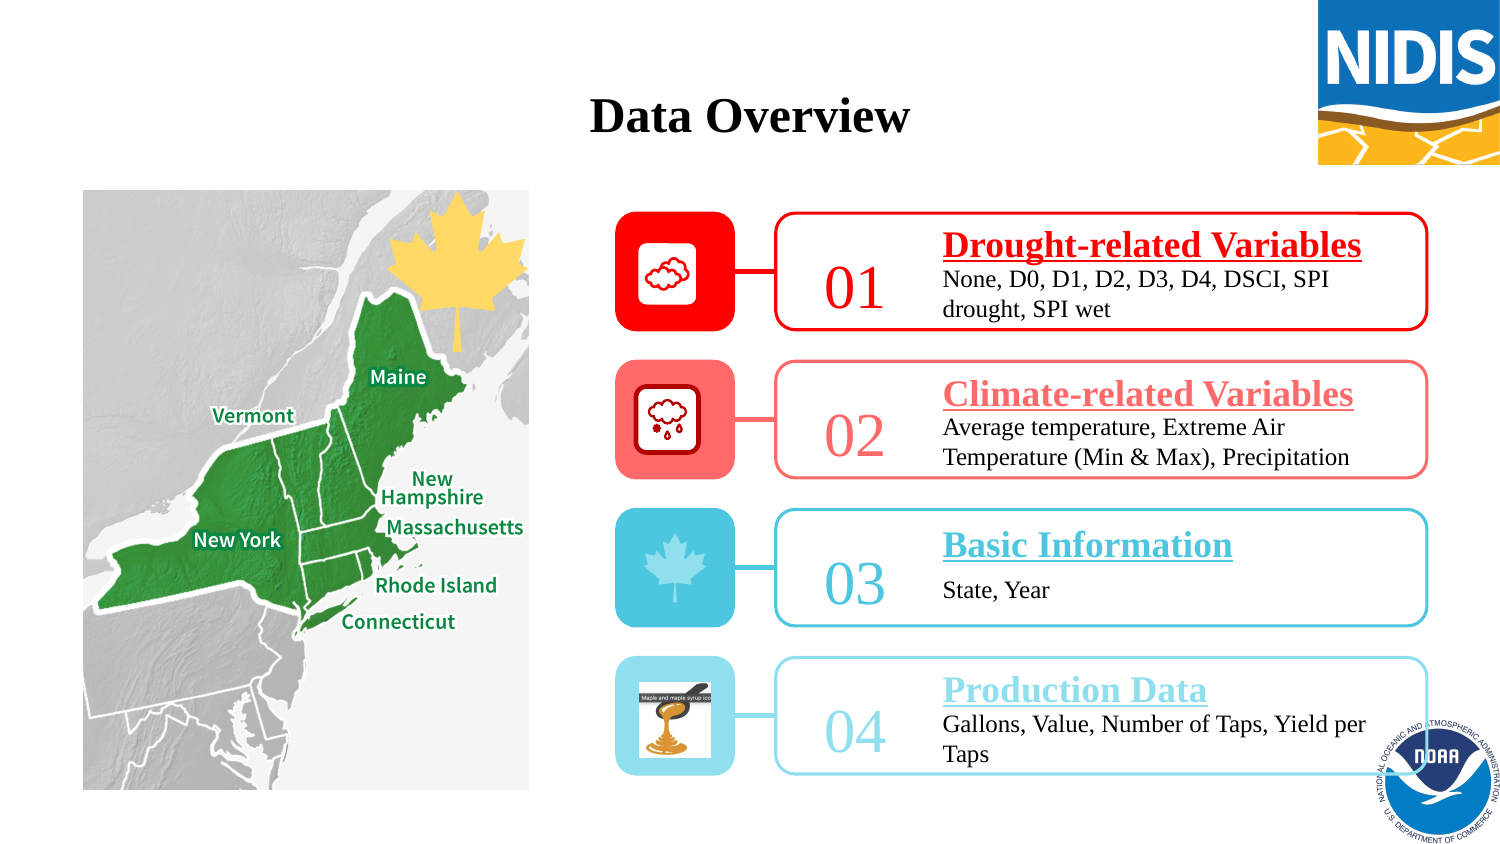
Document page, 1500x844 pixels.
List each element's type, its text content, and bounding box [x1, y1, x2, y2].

text_box Drought-related Variables [927, 212, 1412, 267]
text_box [616, 509, 734, 626]
text_box 04 [789, 689, 902, 752]
picture [83, 190, 529, 790]
text_box Climate-related Variables [927, 365, 1412, 411]
text_box Production Data [927, 656, 1269, 712]
text_box Basic Information [927, 508, 1371, 571]
text_box [775, 361, 1427, 478]
text_box None, D0, D1, D2, D3, D4, DSCI, SPI drought, SPI wet [927, 267, 1402, 330]
text_box State, Year [927, 550, 1402, 626]
text_box [616, 657, 734, 775]
text_box Average temperature, Extreme Air Temperature (Min & Max), Precipitation [927, 411, 1402, 478]
picture [1376, 720, 1500, 844]
text_box [1371, 509, 1427, 626]
text_box 02 [789, 392, 902, 456]
text_box [775, 657, 927, 775]
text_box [635, 240, 699, 308]
text_box [1402, 213, 1427, 330]
picture [1318, 0, 1500, 165]
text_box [635, 386, 699, 453]
text_box [616, 213, 734, 330]
text_box [643, 532, 707, 603]
text_box [775, 509, 927, 626]
text_box 03 [789, 540, 902, 604]
text_box [1269, 657, 1427, 774]
text_box 01 [789, 244, 902, 308]
text_box Gallons, Value, Number of Taps, Yield per Taps [927, 699, 1412, 775]
text_box [616, 361, 734, 478]
picture [639, 682, 711, 758]
text_box [775, 213, 927, 330]
title Data Overview [75, 67, 1425, 162]
